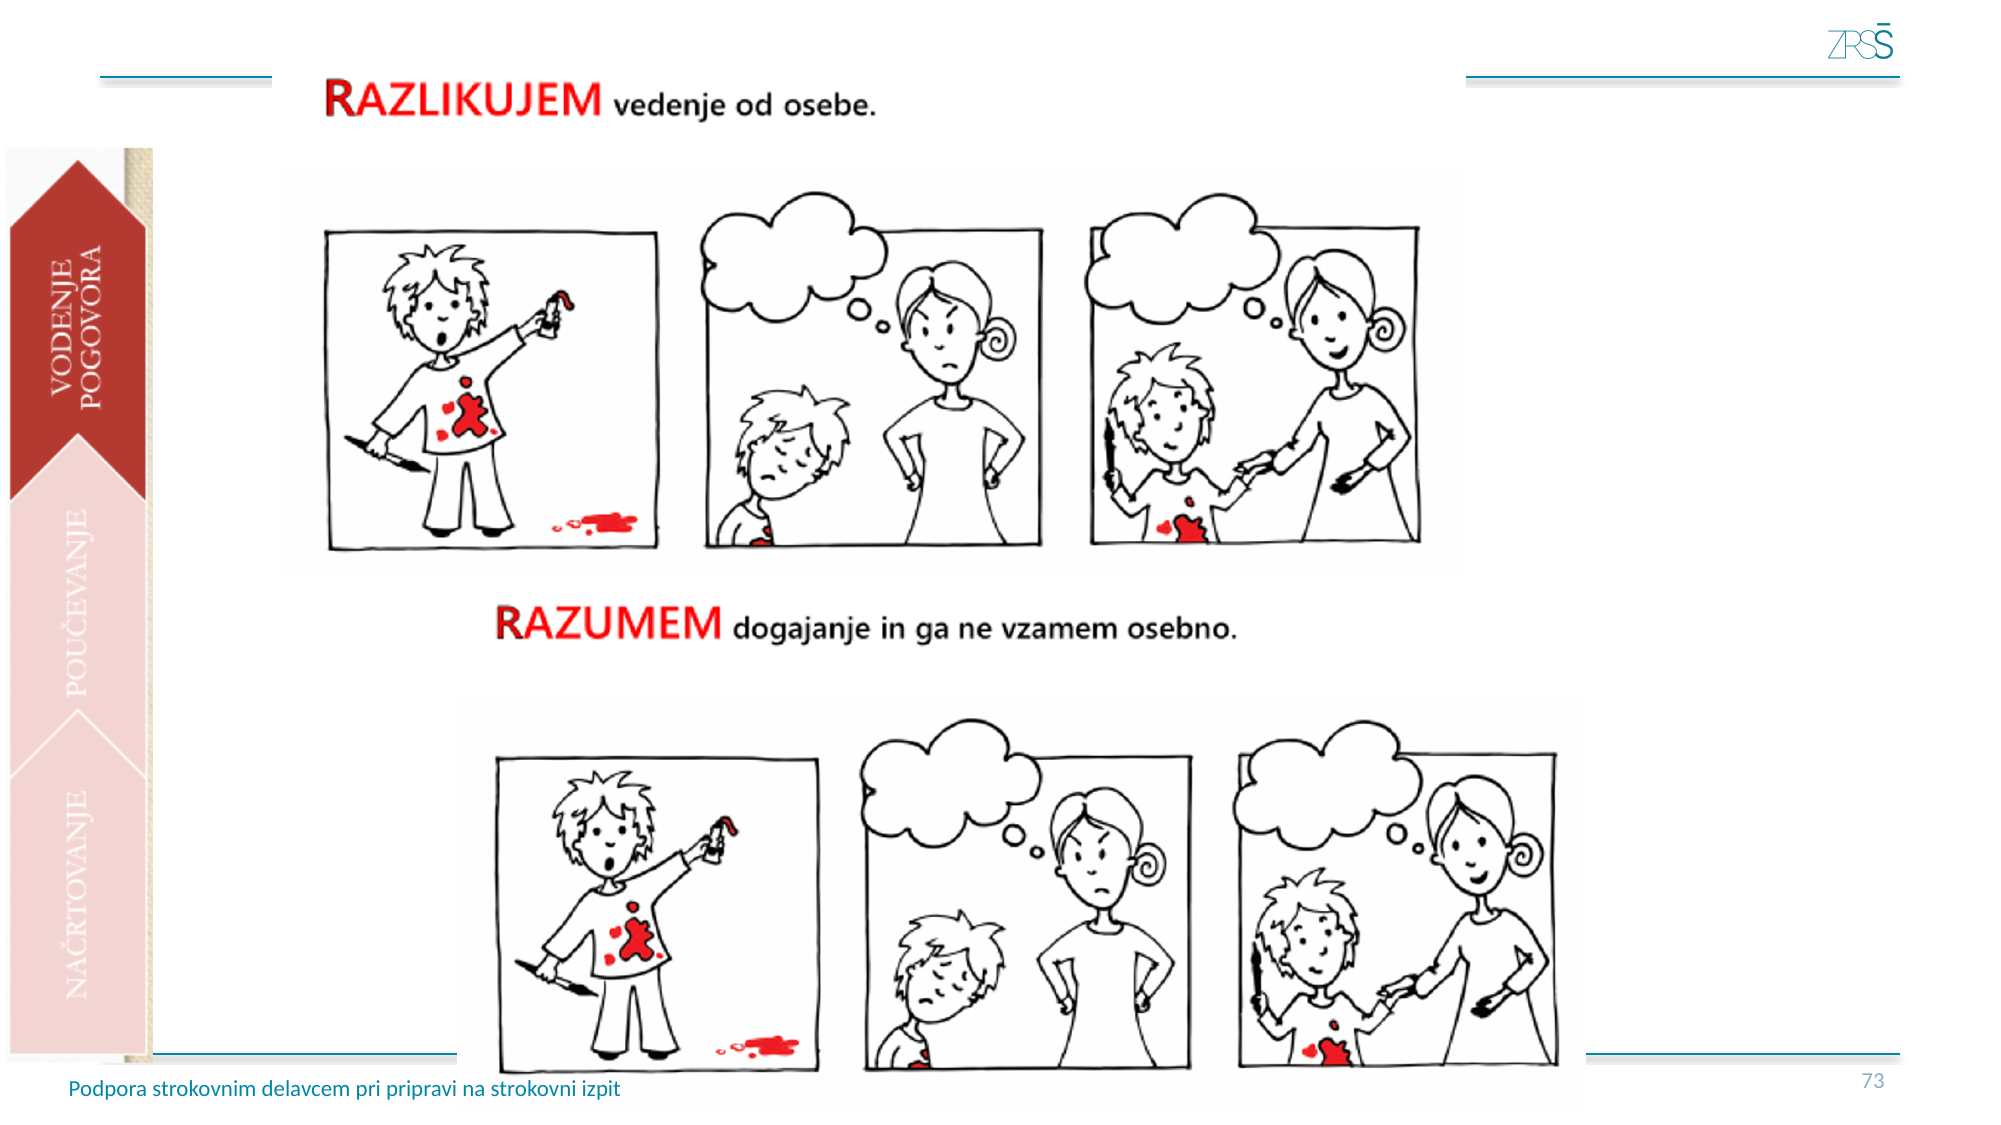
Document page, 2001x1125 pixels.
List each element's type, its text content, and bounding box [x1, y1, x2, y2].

picture [0, 148, 1586, 1109]
text_box Podpora strokovnim delavcem pri pripravi na strokovni izpit [53, 1066, 452, 1109]
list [272, 54, 1466, 578]
picture [1828, 23, 1893, 59]
slide_number 74 [1433, 1057, 1900, 1118]
